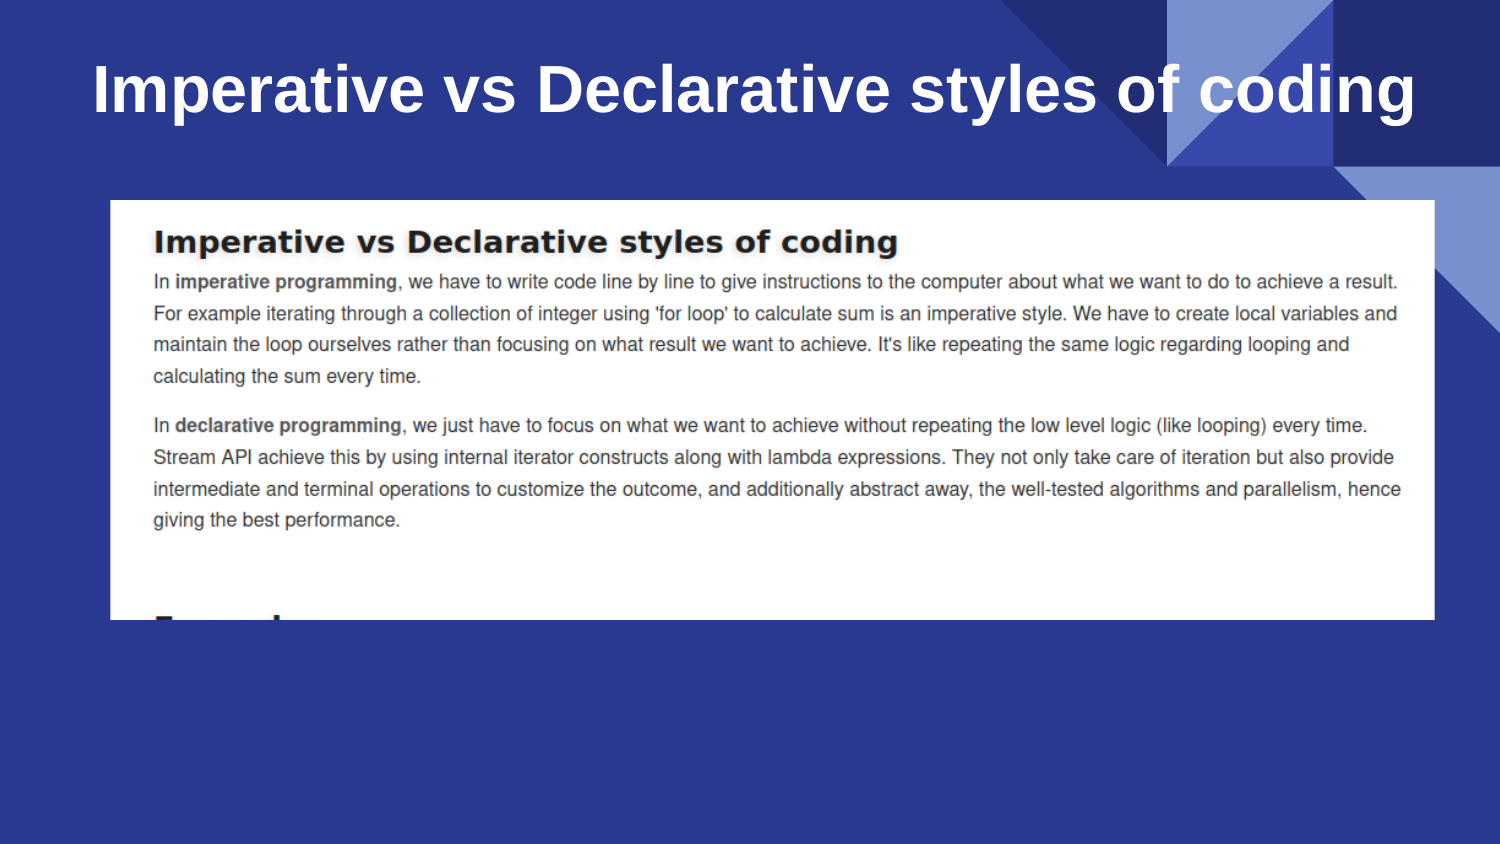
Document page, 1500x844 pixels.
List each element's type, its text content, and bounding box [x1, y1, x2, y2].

title Imperative vs Declarative styles of coding [77, 46, 1475, 142]
picture [110, 200, 1435, 620]
